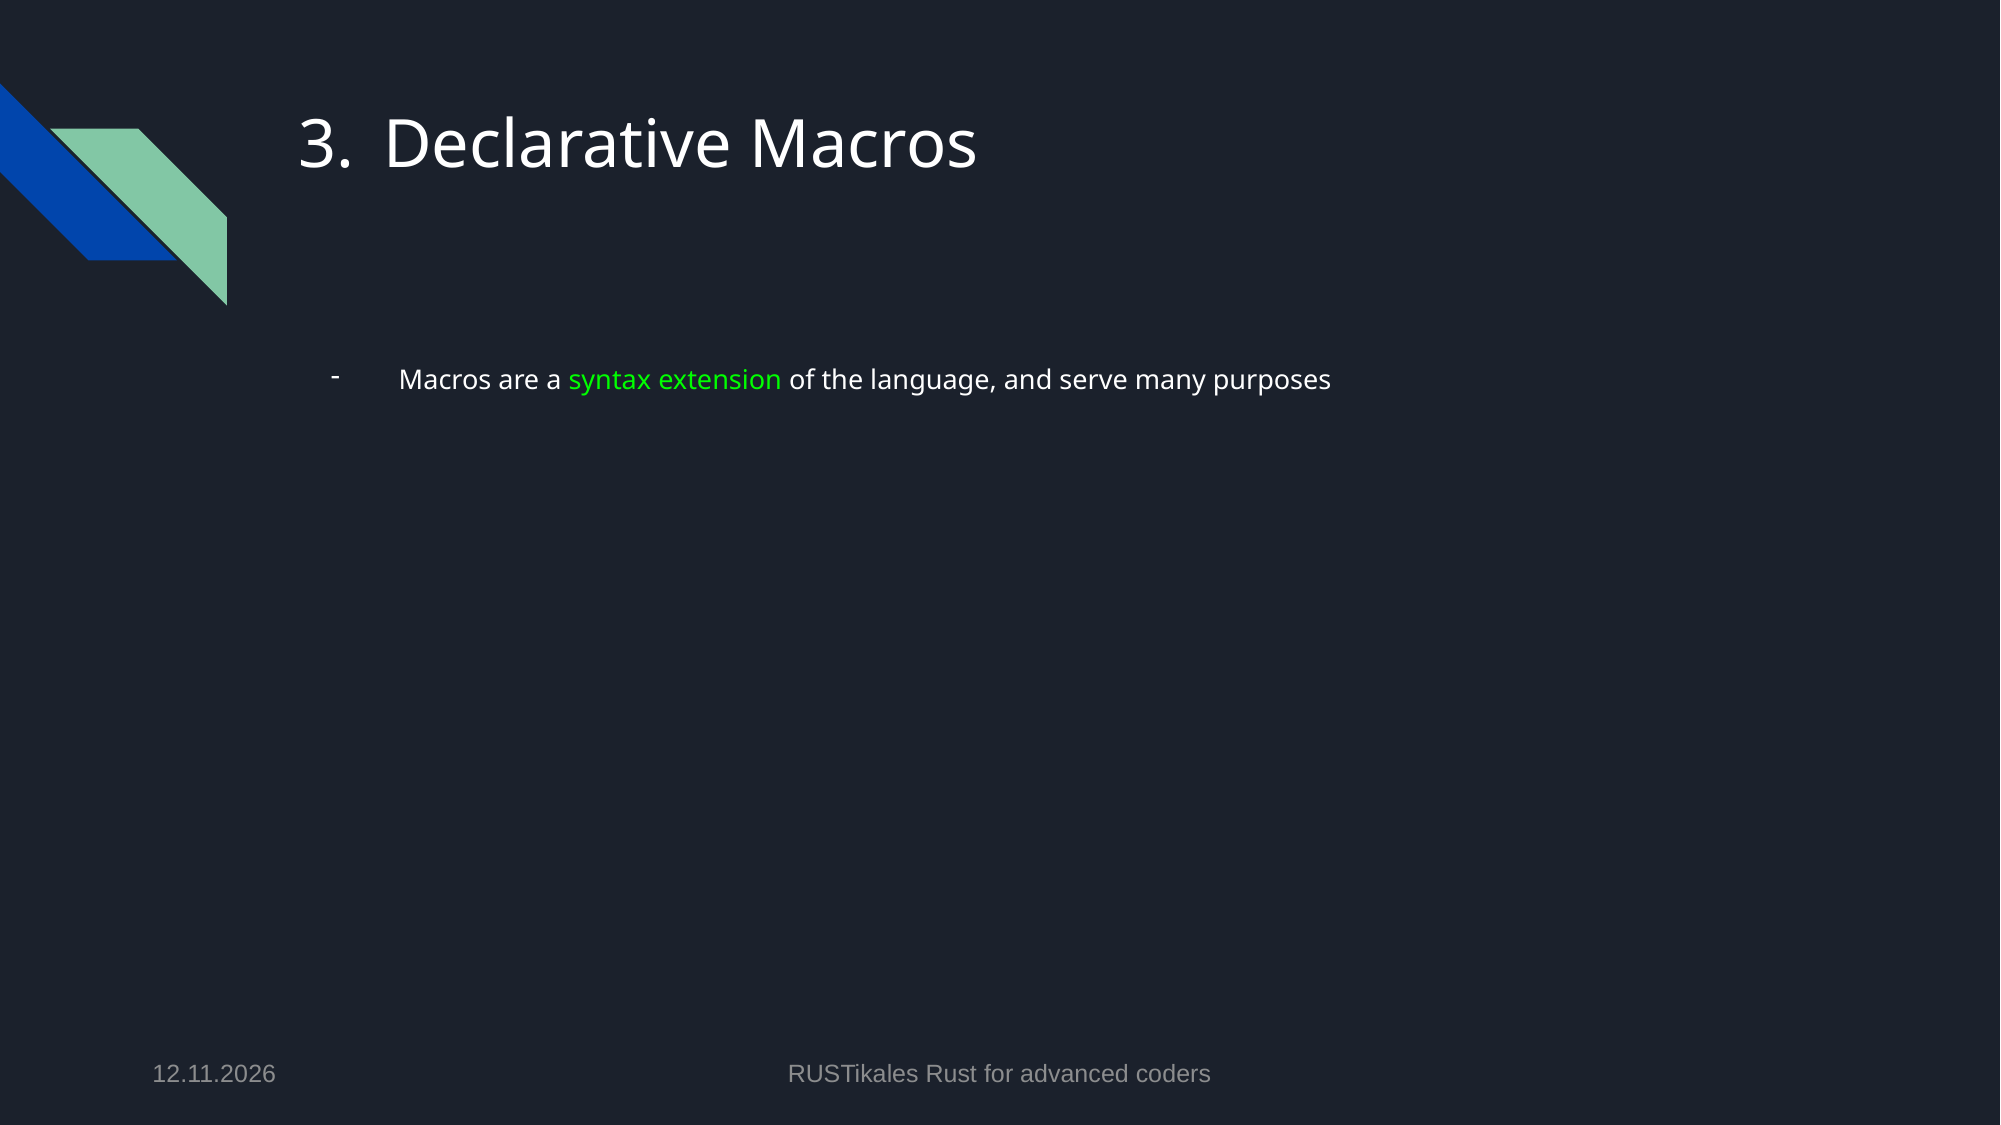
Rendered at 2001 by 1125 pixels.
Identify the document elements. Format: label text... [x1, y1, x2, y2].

title Declarative Macros [283, 86, 1824, 287]
list Macros are a syntax extension of the language, and serve many purposes [283, 342, 1824, 980]
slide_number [137, 1042, 588, 1103]
footer RUSTikales Rust for advanced coders [662, 1042, 1338, 1103]
